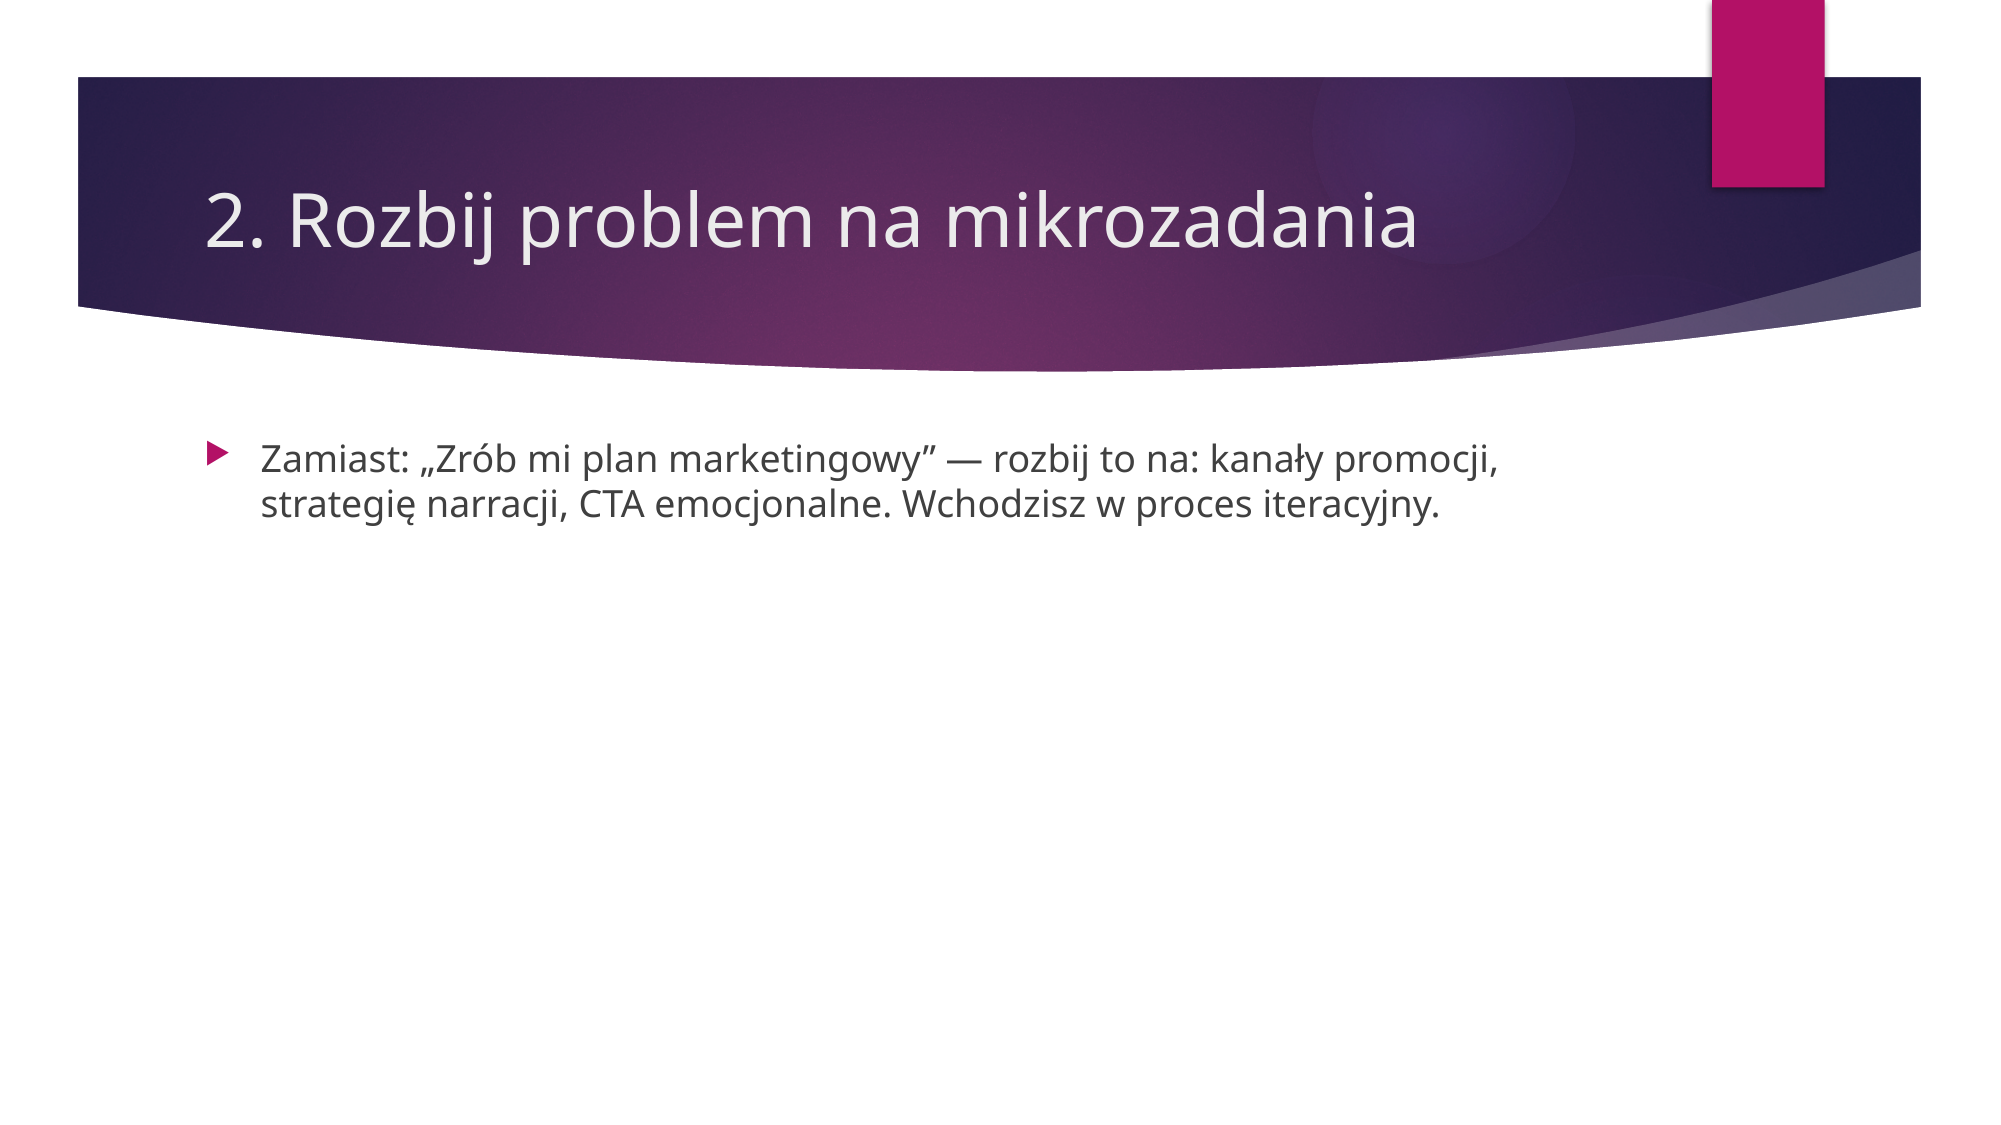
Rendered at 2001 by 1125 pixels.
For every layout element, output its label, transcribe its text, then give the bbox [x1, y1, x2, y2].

title 2. Rozbij problem na mikrozadania [189, 159, 1627, 276]
list Zamiast: „Zrób mi plan marketingowy” — rozbij to na: kanały promocji, strategię narracji, CTA emocjonalne. Wchodzisz w proces iteracyjny. [189, 427, 1638, 988]
